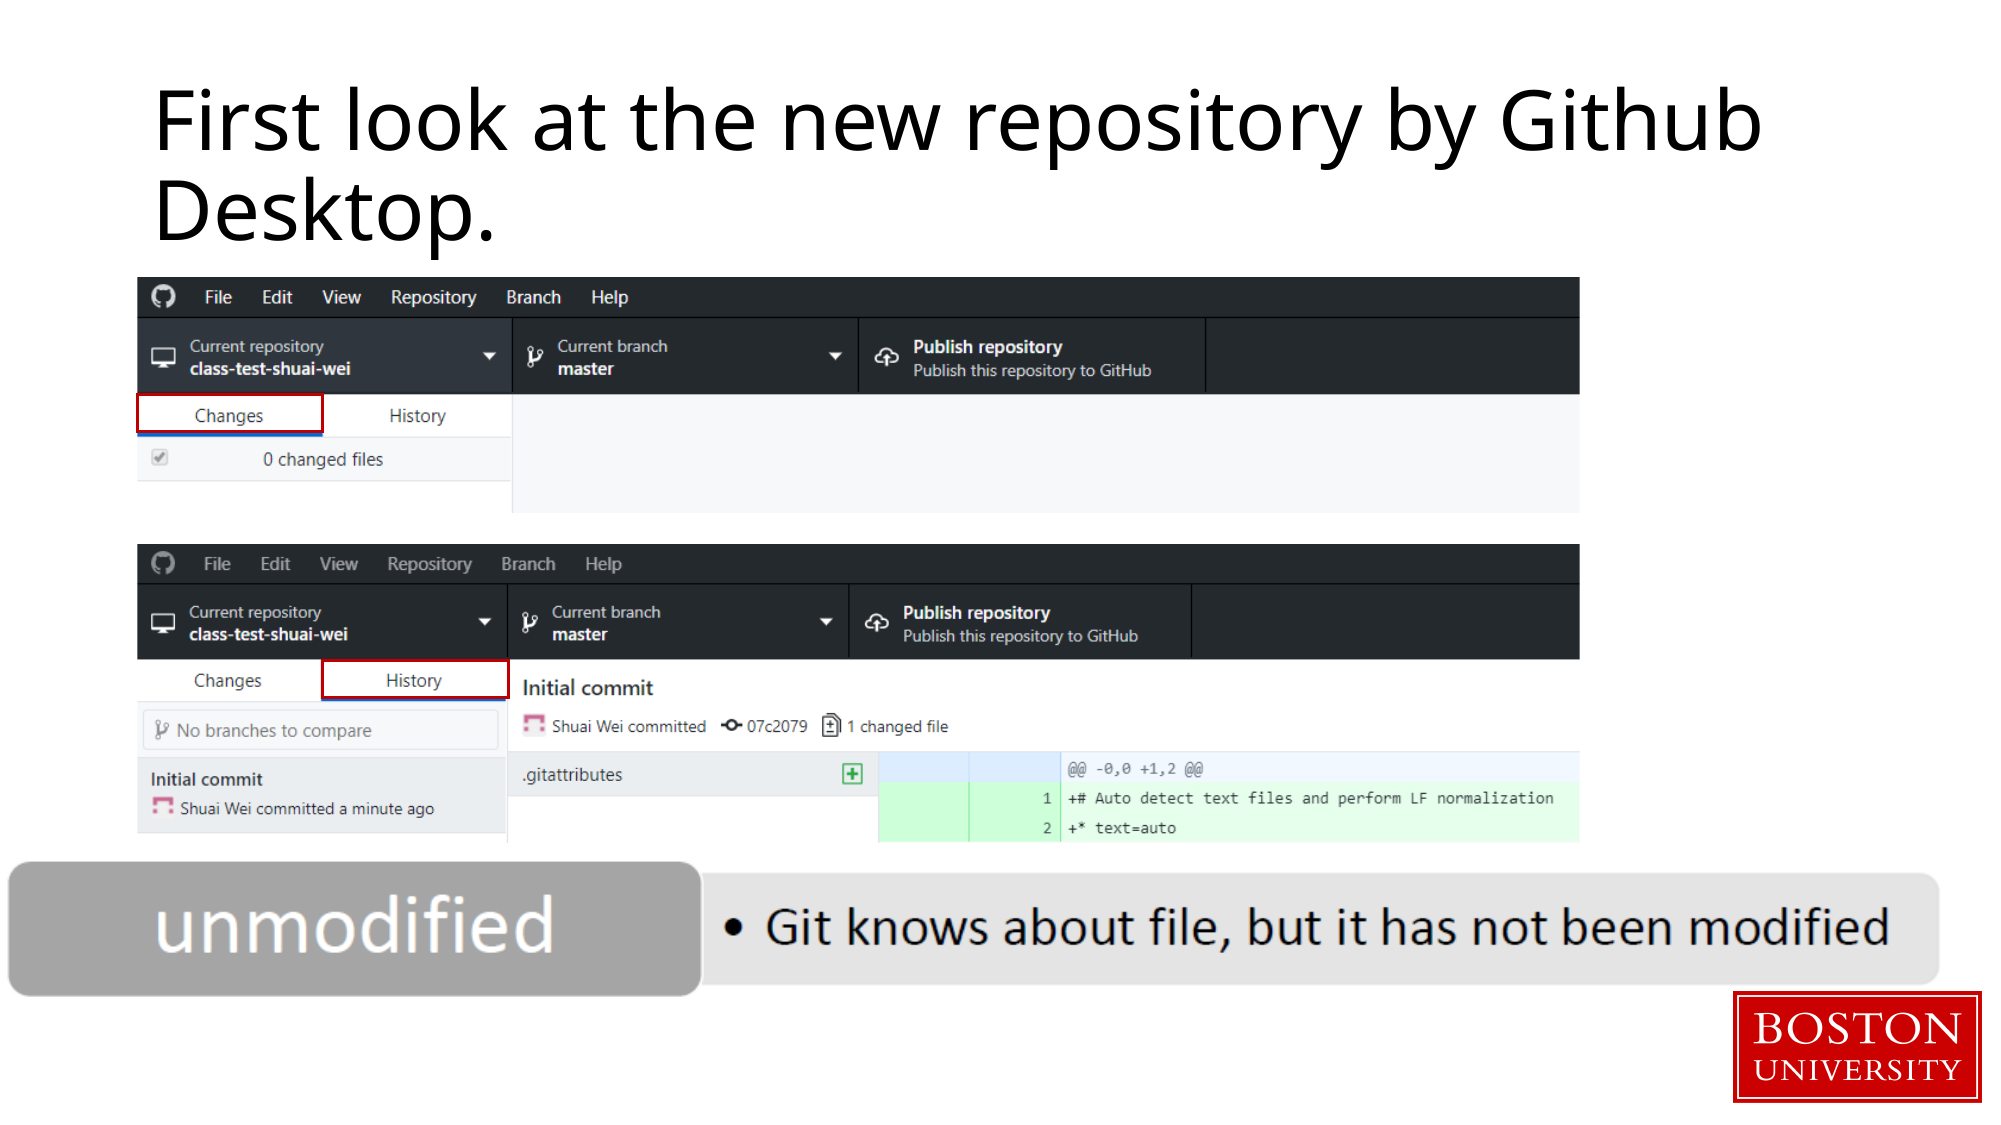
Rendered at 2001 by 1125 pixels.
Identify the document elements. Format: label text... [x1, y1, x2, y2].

picture [137, 544, 1580, 843]
title First look at the new repository by Github Desktop. [137, 59, 1863, 278]
picture [0, 859, 1982, 1103]
picture [137, 277, 1580, 513]
